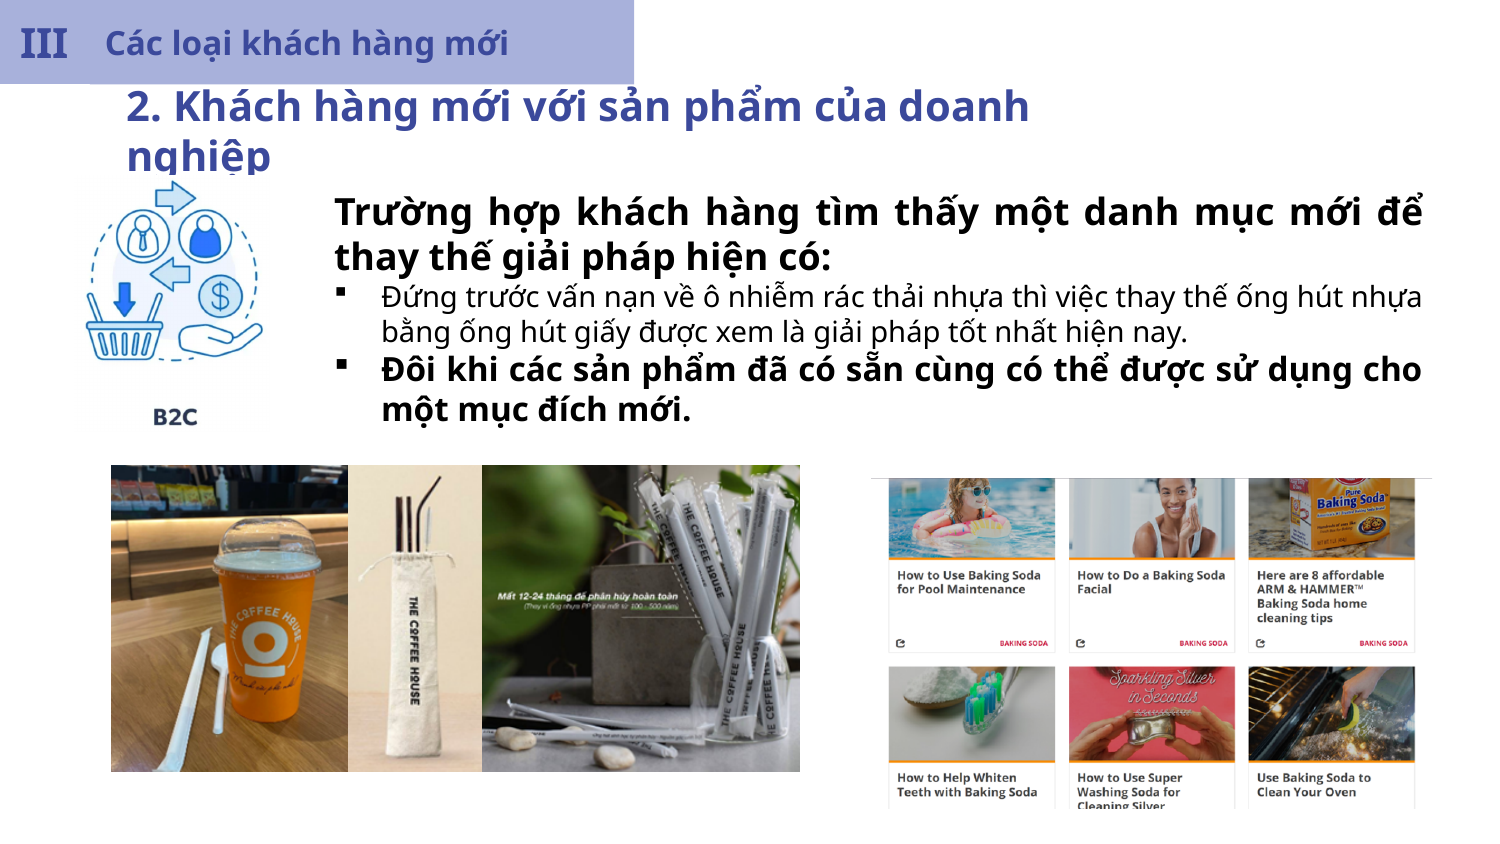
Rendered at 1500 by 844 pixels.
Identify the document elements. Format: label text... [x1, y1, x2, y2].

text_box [111, 464, 801, 772]
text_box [0, 0, 635, 85]
text_box 2. Khách hàng mới với sản phẩm của doanh nghiệp [111, 94, 1138, 166]
picture [870, 478, 1433, 809]
text_box Trường hợp khách hàng tìm thấy một danh mục mới để thay thế giải pháp hiện có: Đứng trước vấn nạn về ô nhiễm rác thải nhựa thì việc thay thế ống hút nhựa bằng ống hút giấy được xem là giải pháp tốt nhất hiện nay. Đôi khi các sản phẩm đã có sẵn cùng có thể được sử dụng cho một mục đích mới. [319, 180, 1439, 436]
picture [74, 174, 271, 433]
